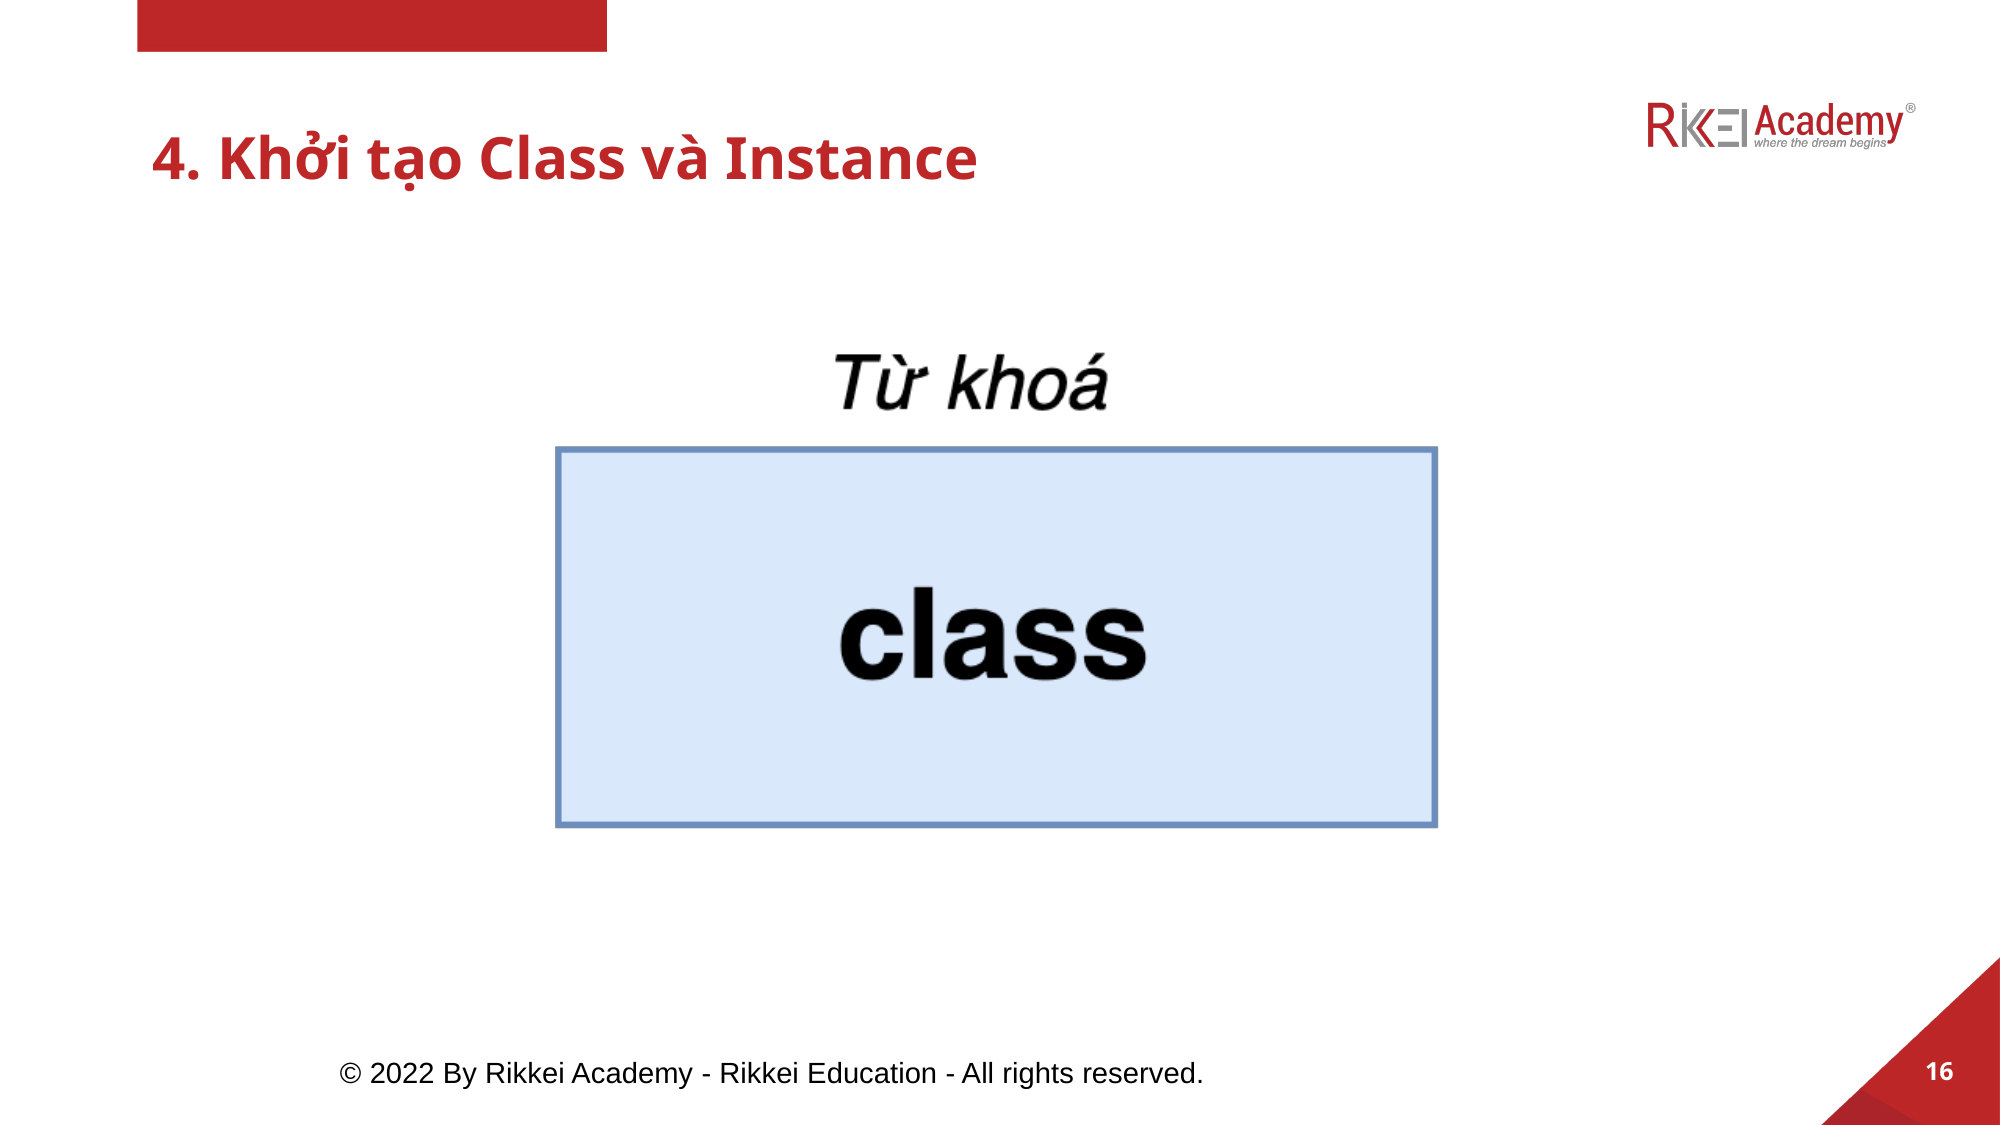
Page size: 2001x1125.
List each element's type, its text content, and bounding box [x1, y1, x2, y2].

title 4. Khởi tạo Class và Instance [137, 83, 1526, 239]
picture [493, 227, 1507, 898]
picture [137, 0, 607, 52]
picture [1818, 957, 2000, 1125]
picture [1623, 53, 1929, 203]
